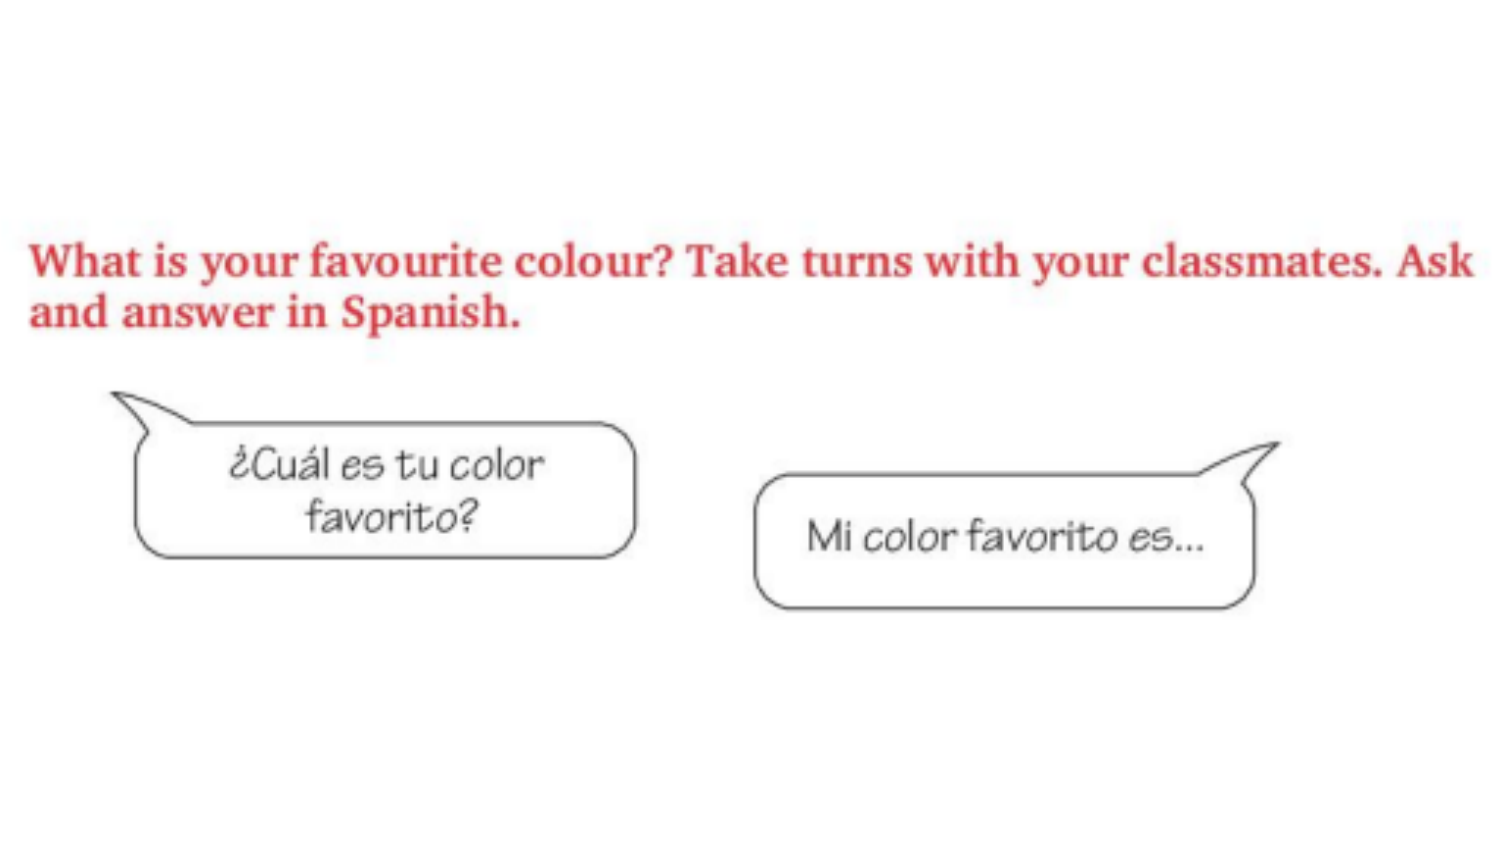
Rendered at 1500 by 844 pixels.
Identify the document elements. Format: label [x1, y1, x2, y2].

picture [0, 213, 1500, 631]
